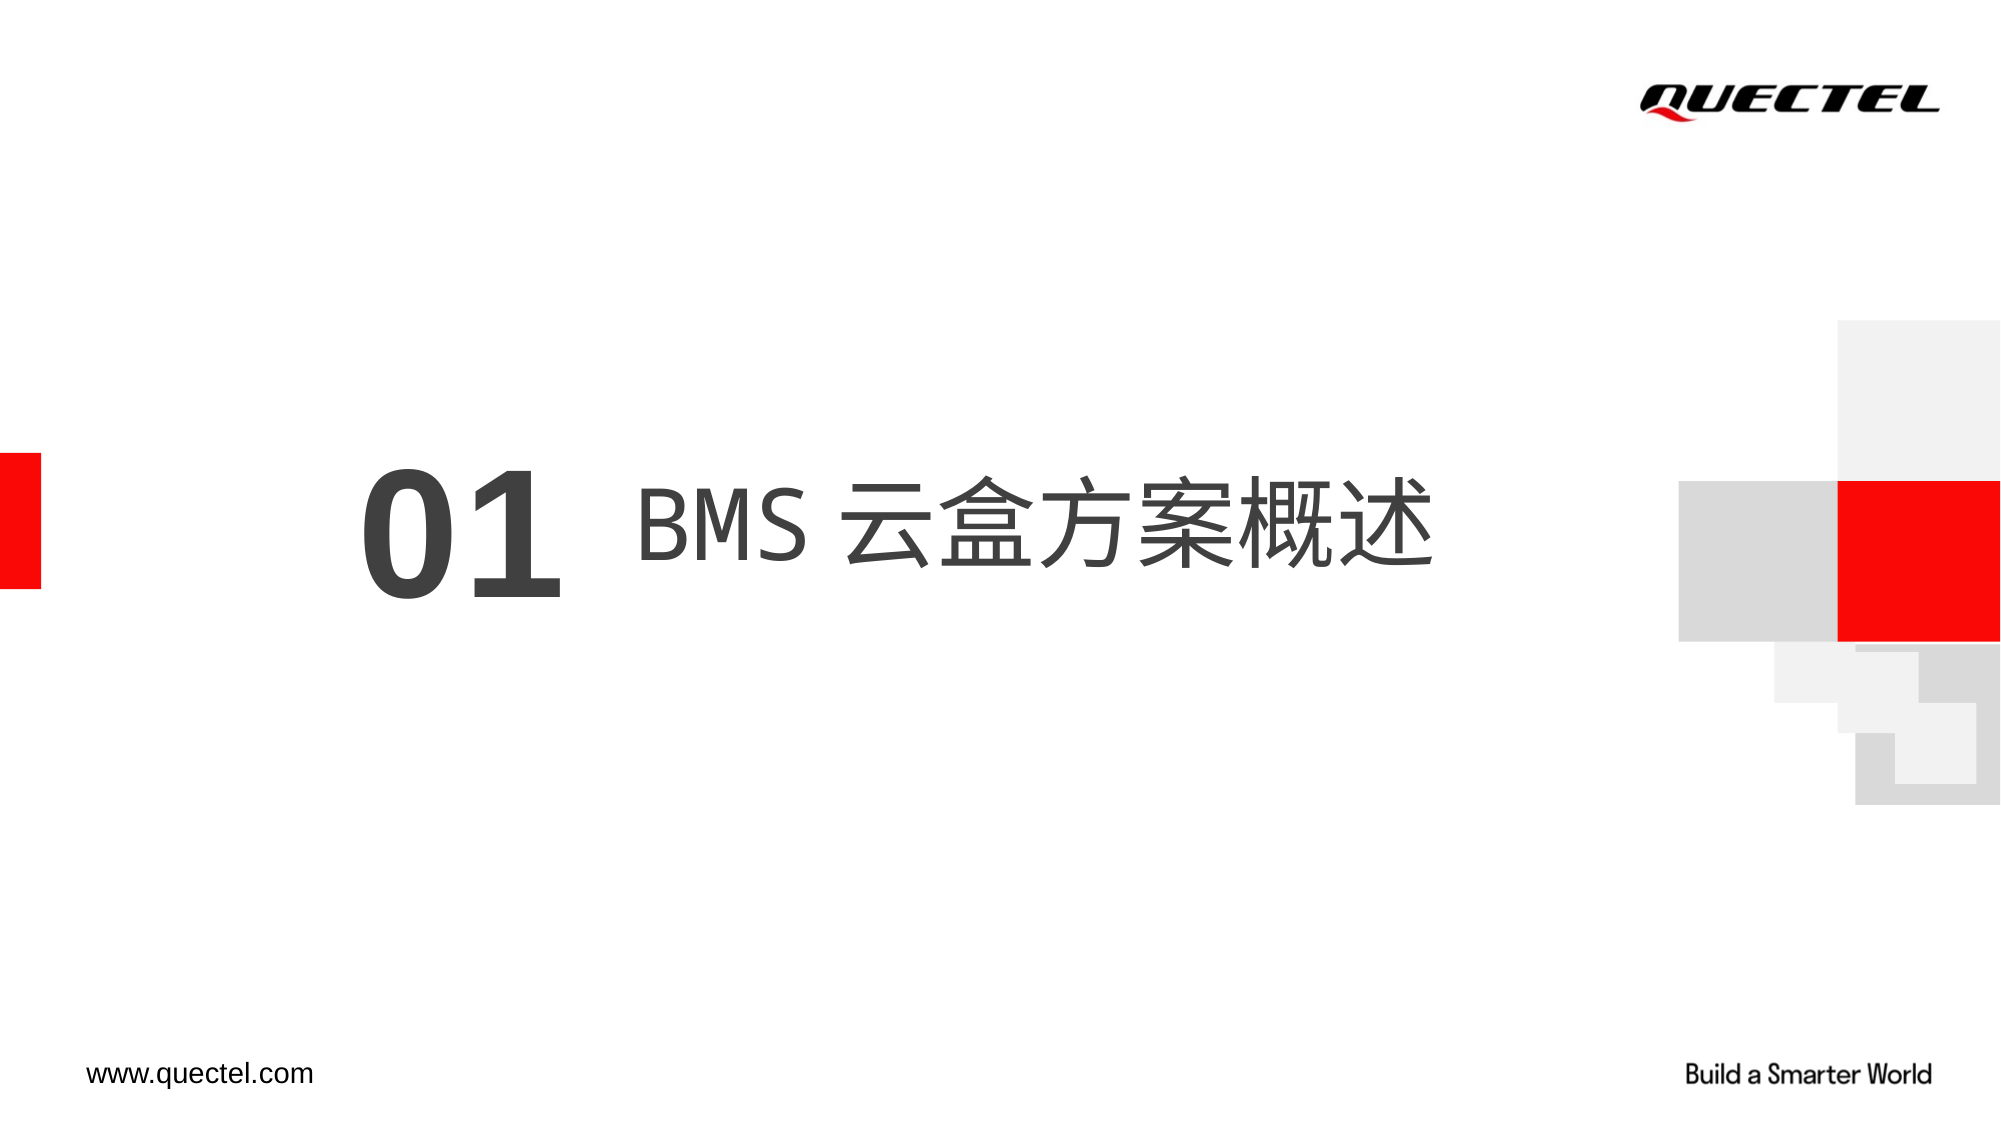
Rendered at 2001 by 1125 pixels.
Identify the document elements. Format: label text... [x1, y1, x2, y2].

picture [1637, 1015, 1981, 1125]
text_box 01 [340, 408, 583, 635]
picture [1595, 32, 1985, 165]
title BMS云盒方案概述 [618, 409, 1580, 589]
